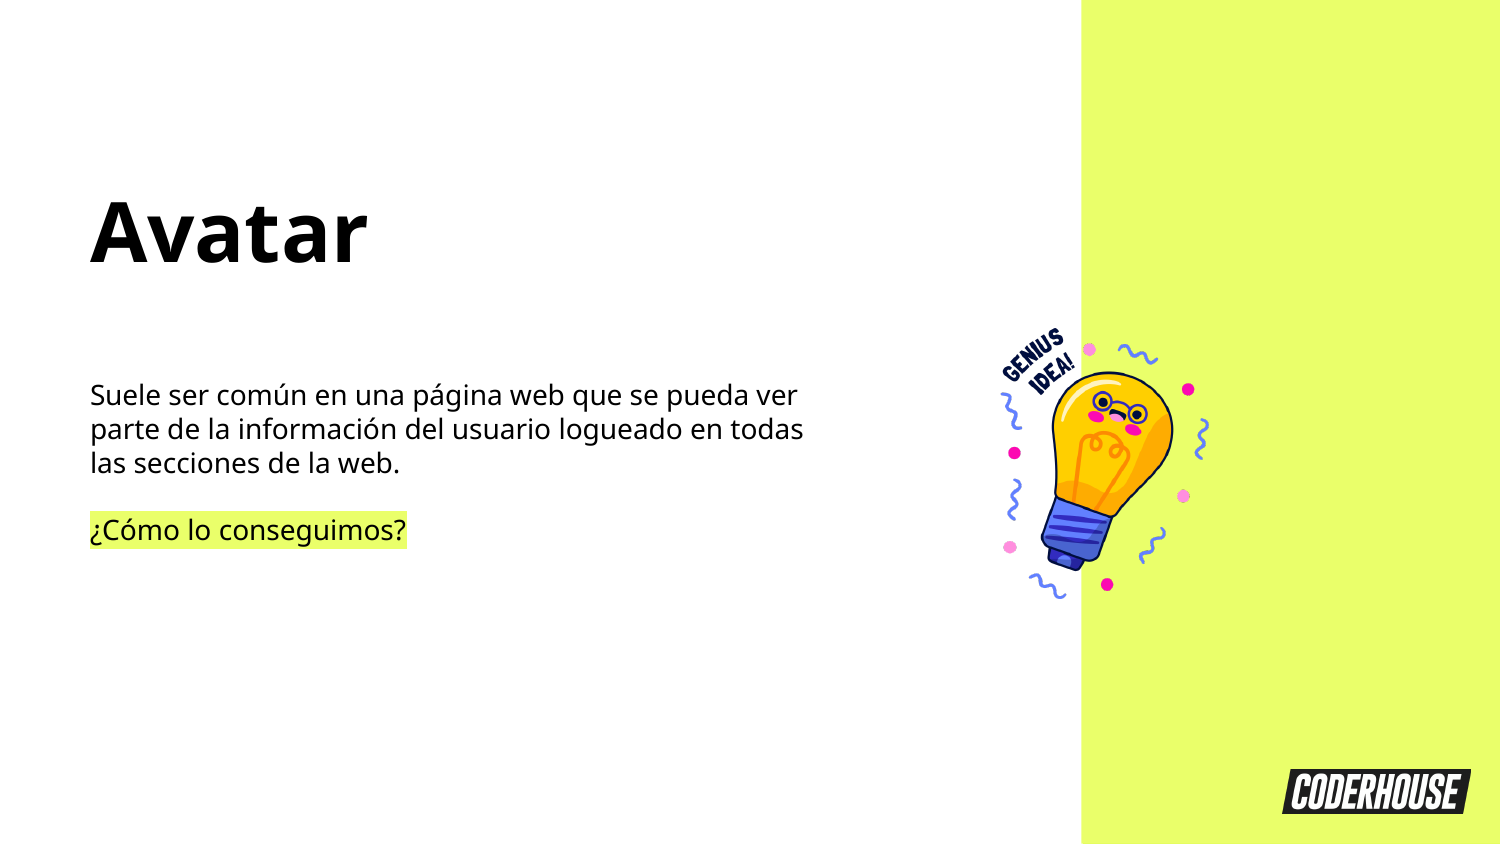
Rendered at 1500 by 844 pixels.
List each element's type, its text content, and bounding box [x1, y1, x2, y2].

text_box Suele ser común en una página web que se pueda ver parte de la información del usuario logueado en todas las secciones de la web. ¿Cómo lo conseguimos? [75, 362, 851, 562]
picture [1281, 769, 1471, 814]
text_box Avatar [75, 175, 851, 296]
picture [0, 0, 1240, 844]
